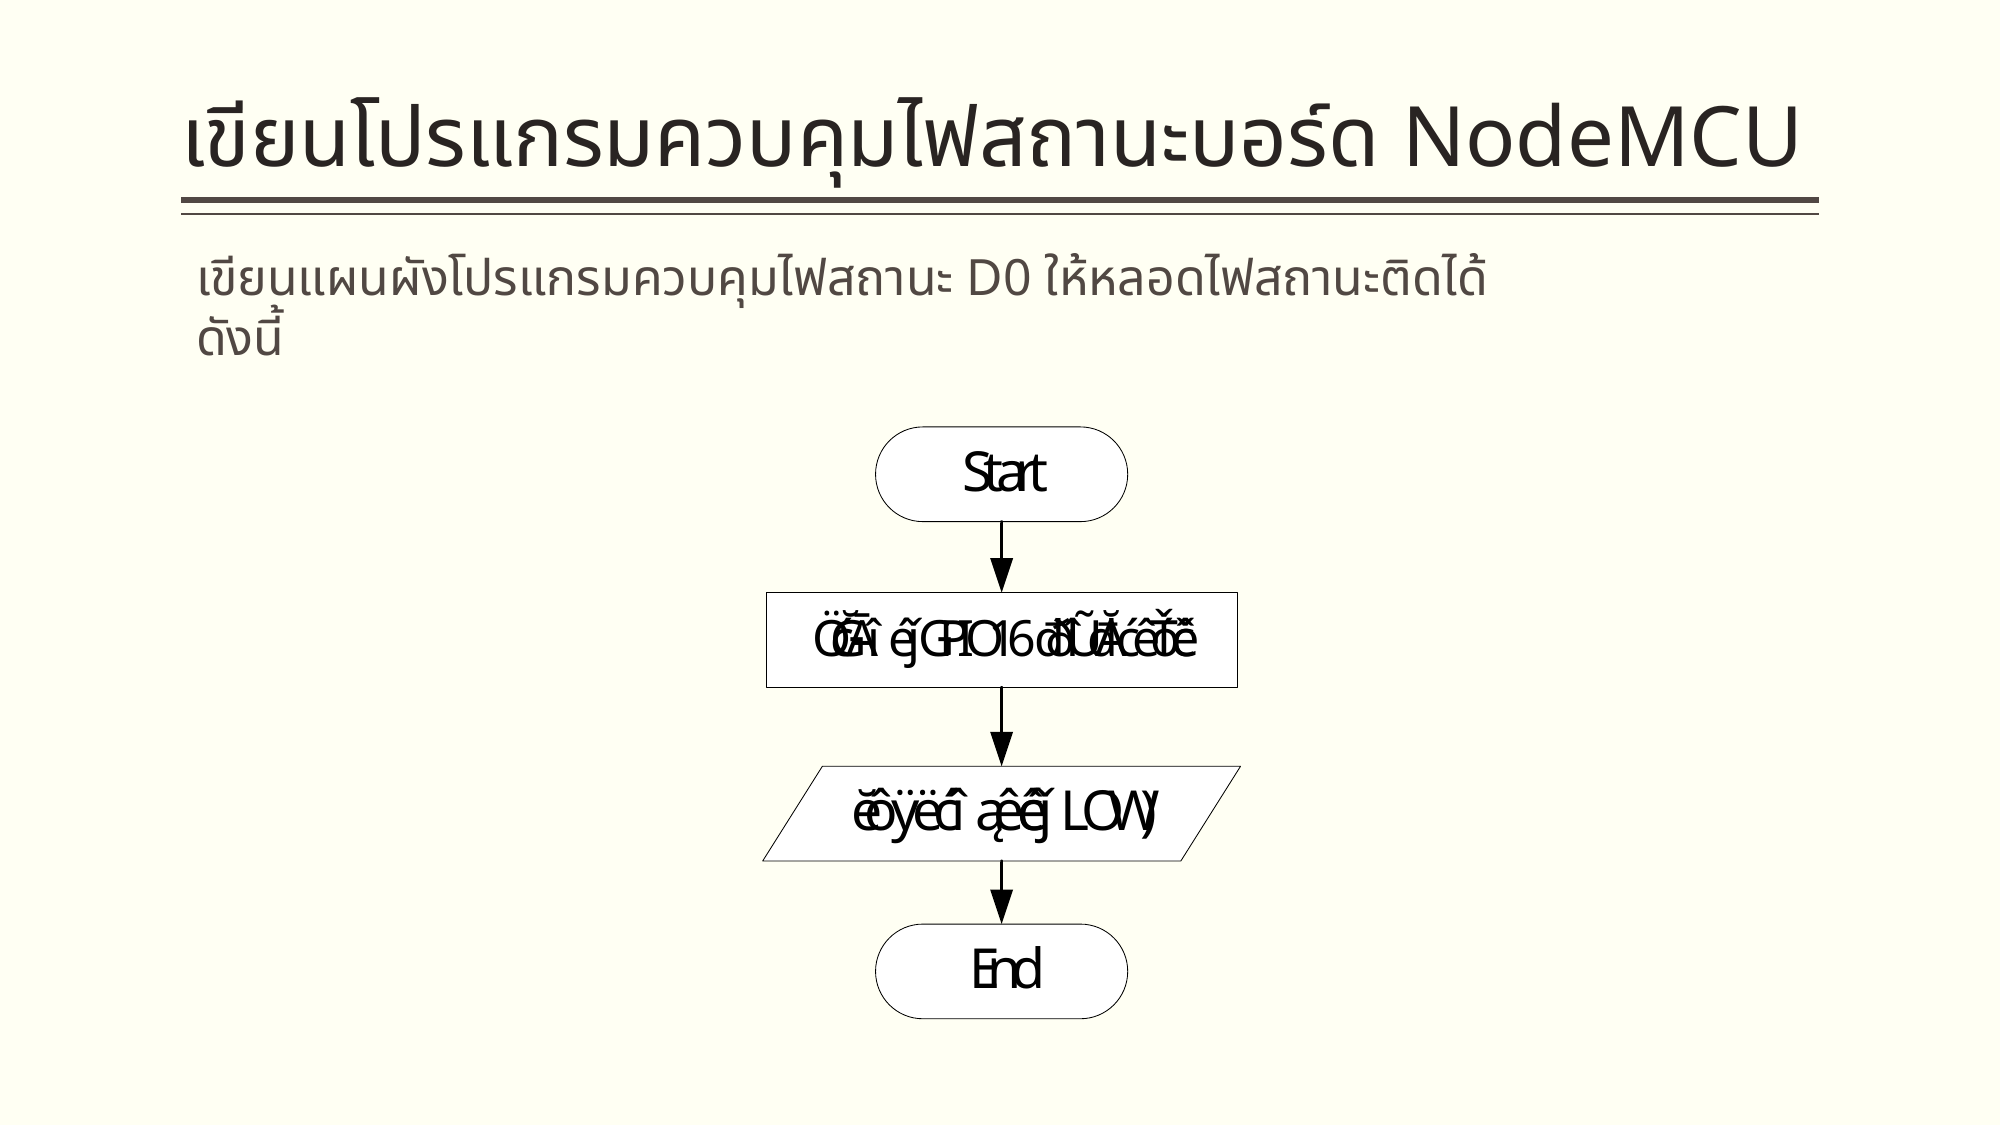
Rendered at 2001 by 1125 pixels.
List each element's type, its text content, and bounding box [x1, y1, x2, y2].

text_box เขียนแผนผังโปรแกรมควบคุมไฟสถานะ D0 ให้หลอดไฟสถานะติดได้ดังนี้ [181, 238, 1516, 374]
title เขียนโปรแกรมควบคุมไฟสถานะบอร์ด NodeMCU [181, 12, 1819, 193]
picture [758, 422, 1242, 1044]
